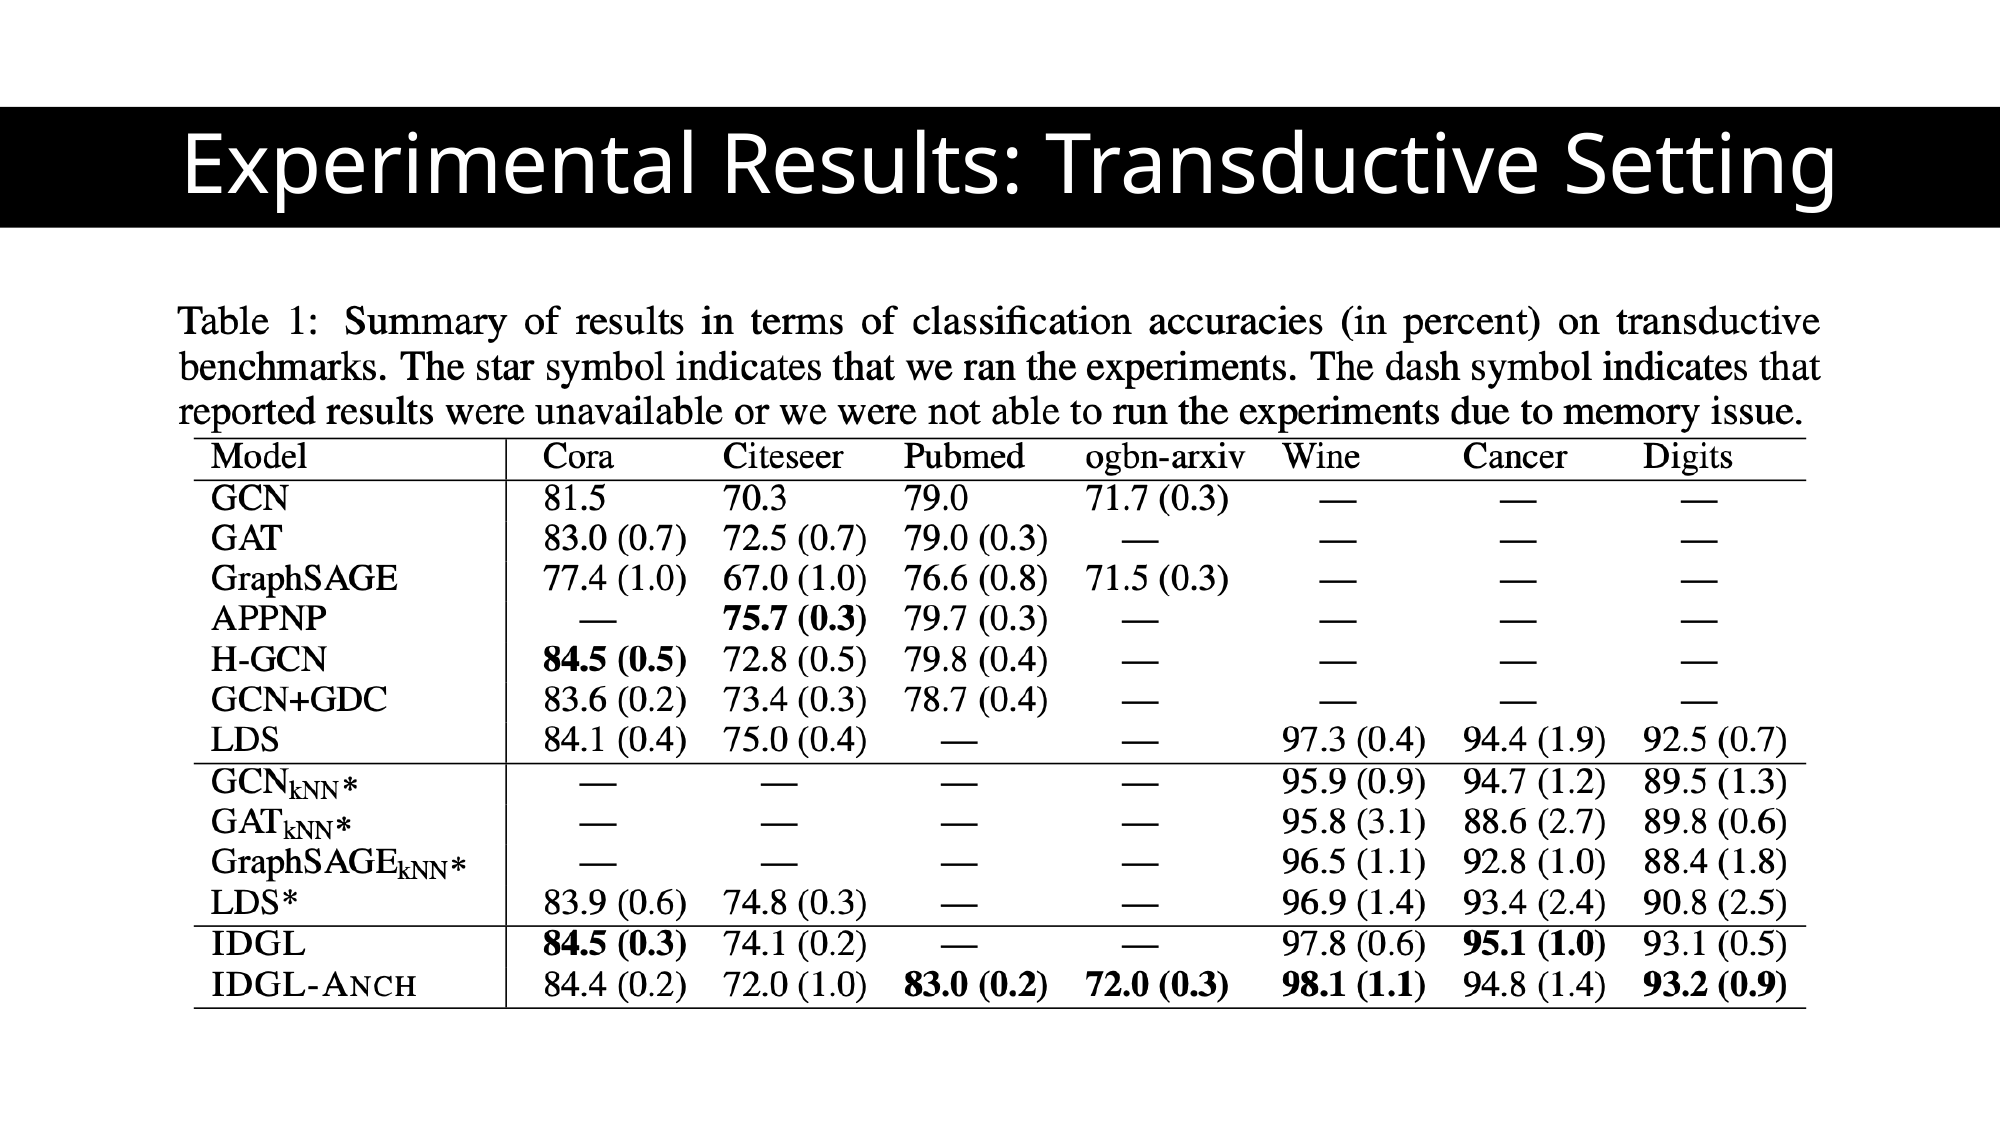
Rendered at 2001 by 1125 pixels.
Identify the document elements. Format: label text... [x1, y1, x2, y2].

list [174, 299, 1826, 1014]
title Experimental Results: Transductive Setting [91, 105, 1931, 228]
text_box [0, 106, 2000, 229]
